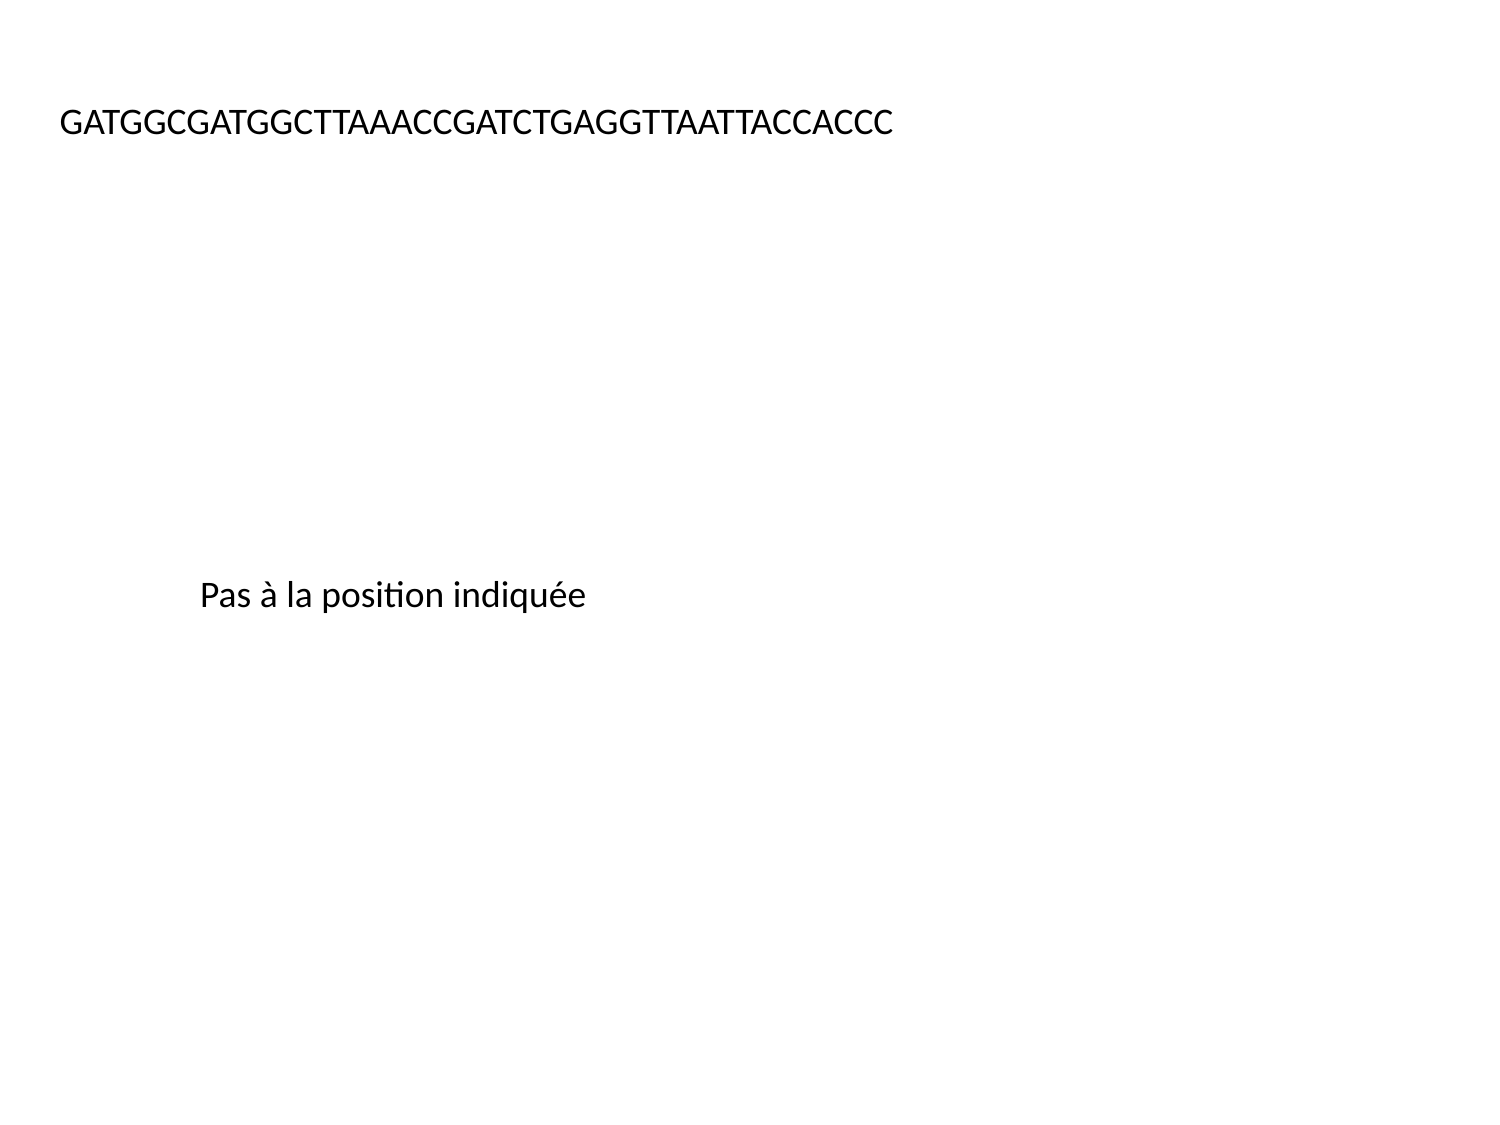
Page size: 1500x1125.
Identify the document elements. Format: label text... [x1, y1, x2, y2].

text_box Pas à la position indiquée [185, 562, 602, 623]
text_box GATGGCGATGGCTTAAACCGATCTGAGGTTAATTACCACCC [44, 89, 918, 150]
